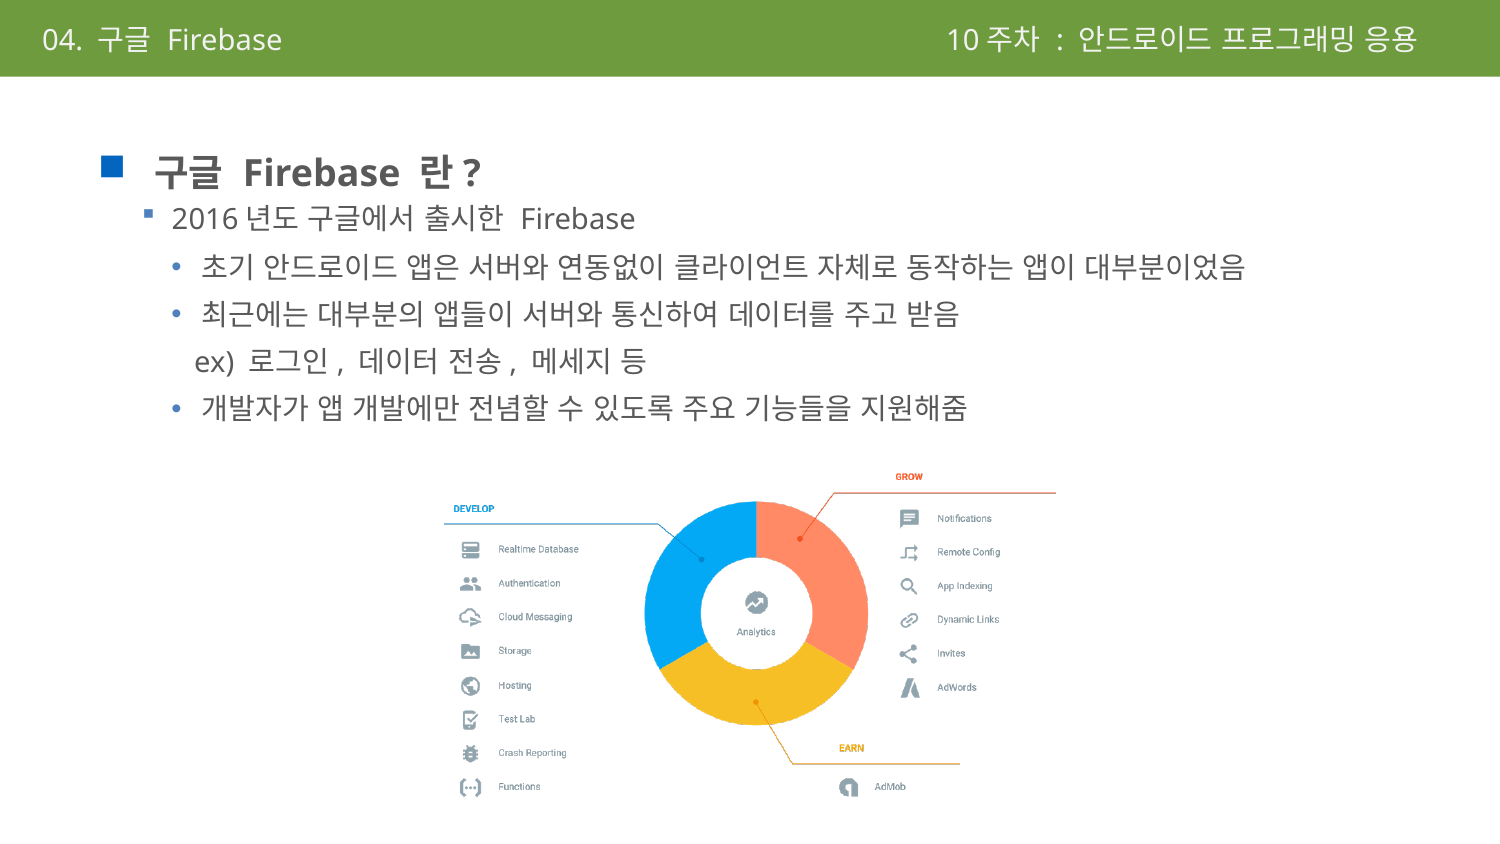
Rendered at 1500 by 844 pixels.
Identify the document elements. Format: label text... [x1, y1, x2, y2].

text_box 구글 Firebase 란? 2016년도 구글에서 출시한 Firebase 초기 안드로이드 앱은 서버와 연동없이 클라이언트 자체로 동작하는 앱이 대부분이었음 최근에는 대부분의 앱들이 서버와 통신하여 데이터를 주고 받음 ex) 로그인, 데이터 전송, 메세지 등 개발자가 앱 개발에만 전념할 수 있도록 주요 기능들을 지원해줌 [83, 119, 1438, 400]
picture [444, 470, 1056, 816]
list 04. 구글 Firebase [33, 19, 500, 67]
text_box 10주차 : 안드로이드 프로그래밍 응용 [937, 20, 1491, 65]
